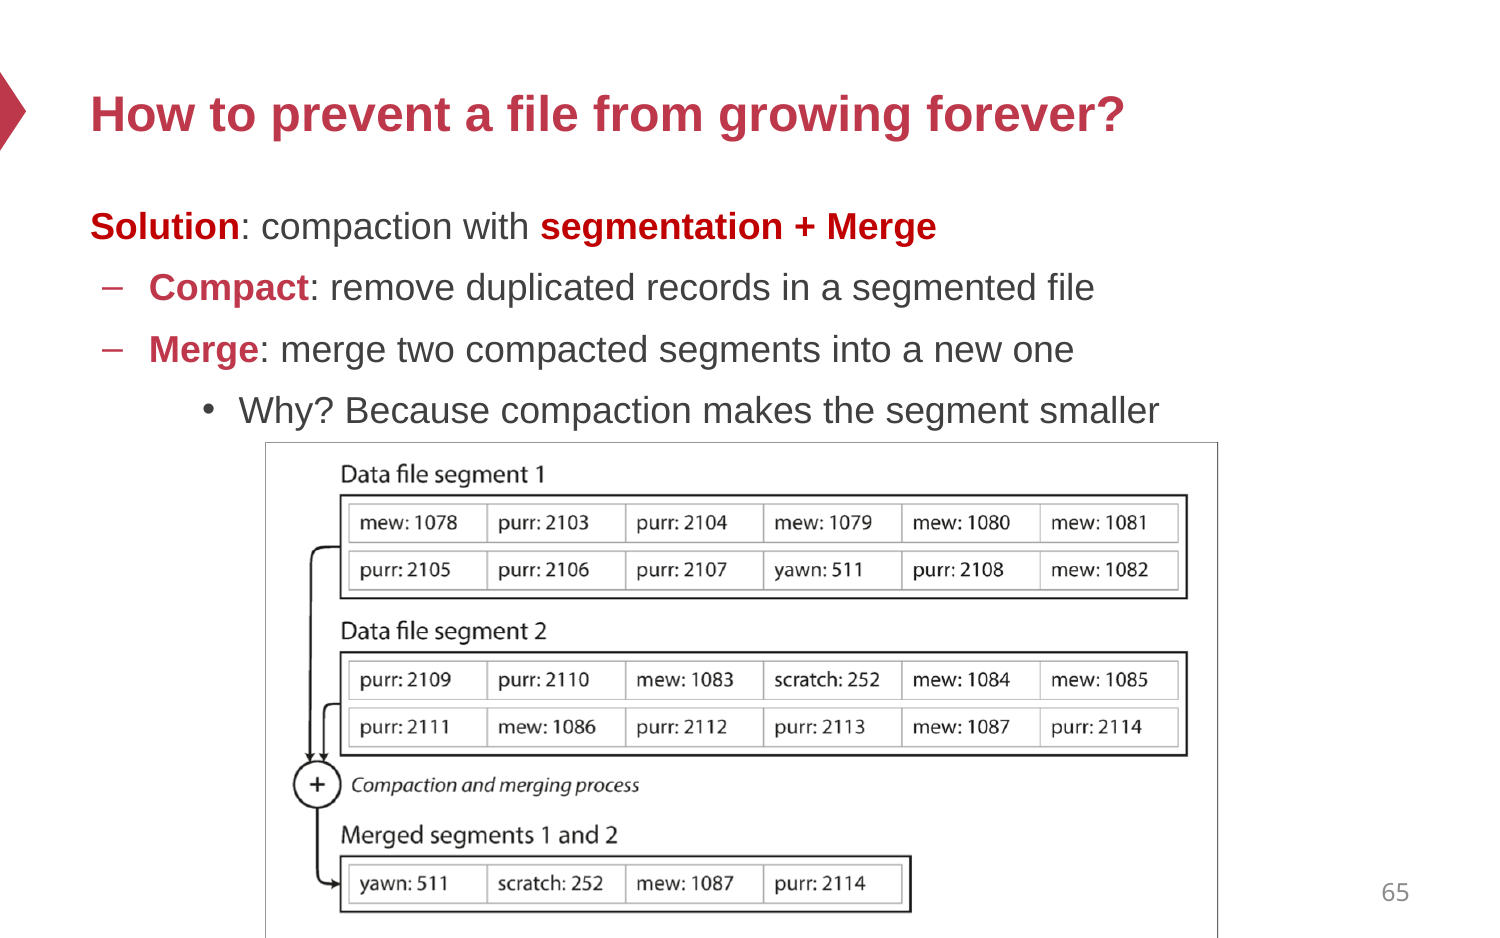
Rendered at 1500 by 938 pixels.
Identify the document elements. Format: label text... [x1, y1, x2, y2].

slide_number 65 [1227, 868, 1425, 919]
title How to prevent a file from growing forever? [75, 37, 1425, 185]
list Solution: compaction with segmentation + Merge Compact: remove duplicated records in a segmented file Merge: merge two compacted segments into a new one Why? Because compaction makes the segment smaller [75, 185, 1425, 804]
picture [253, 437, 1223, 938]
